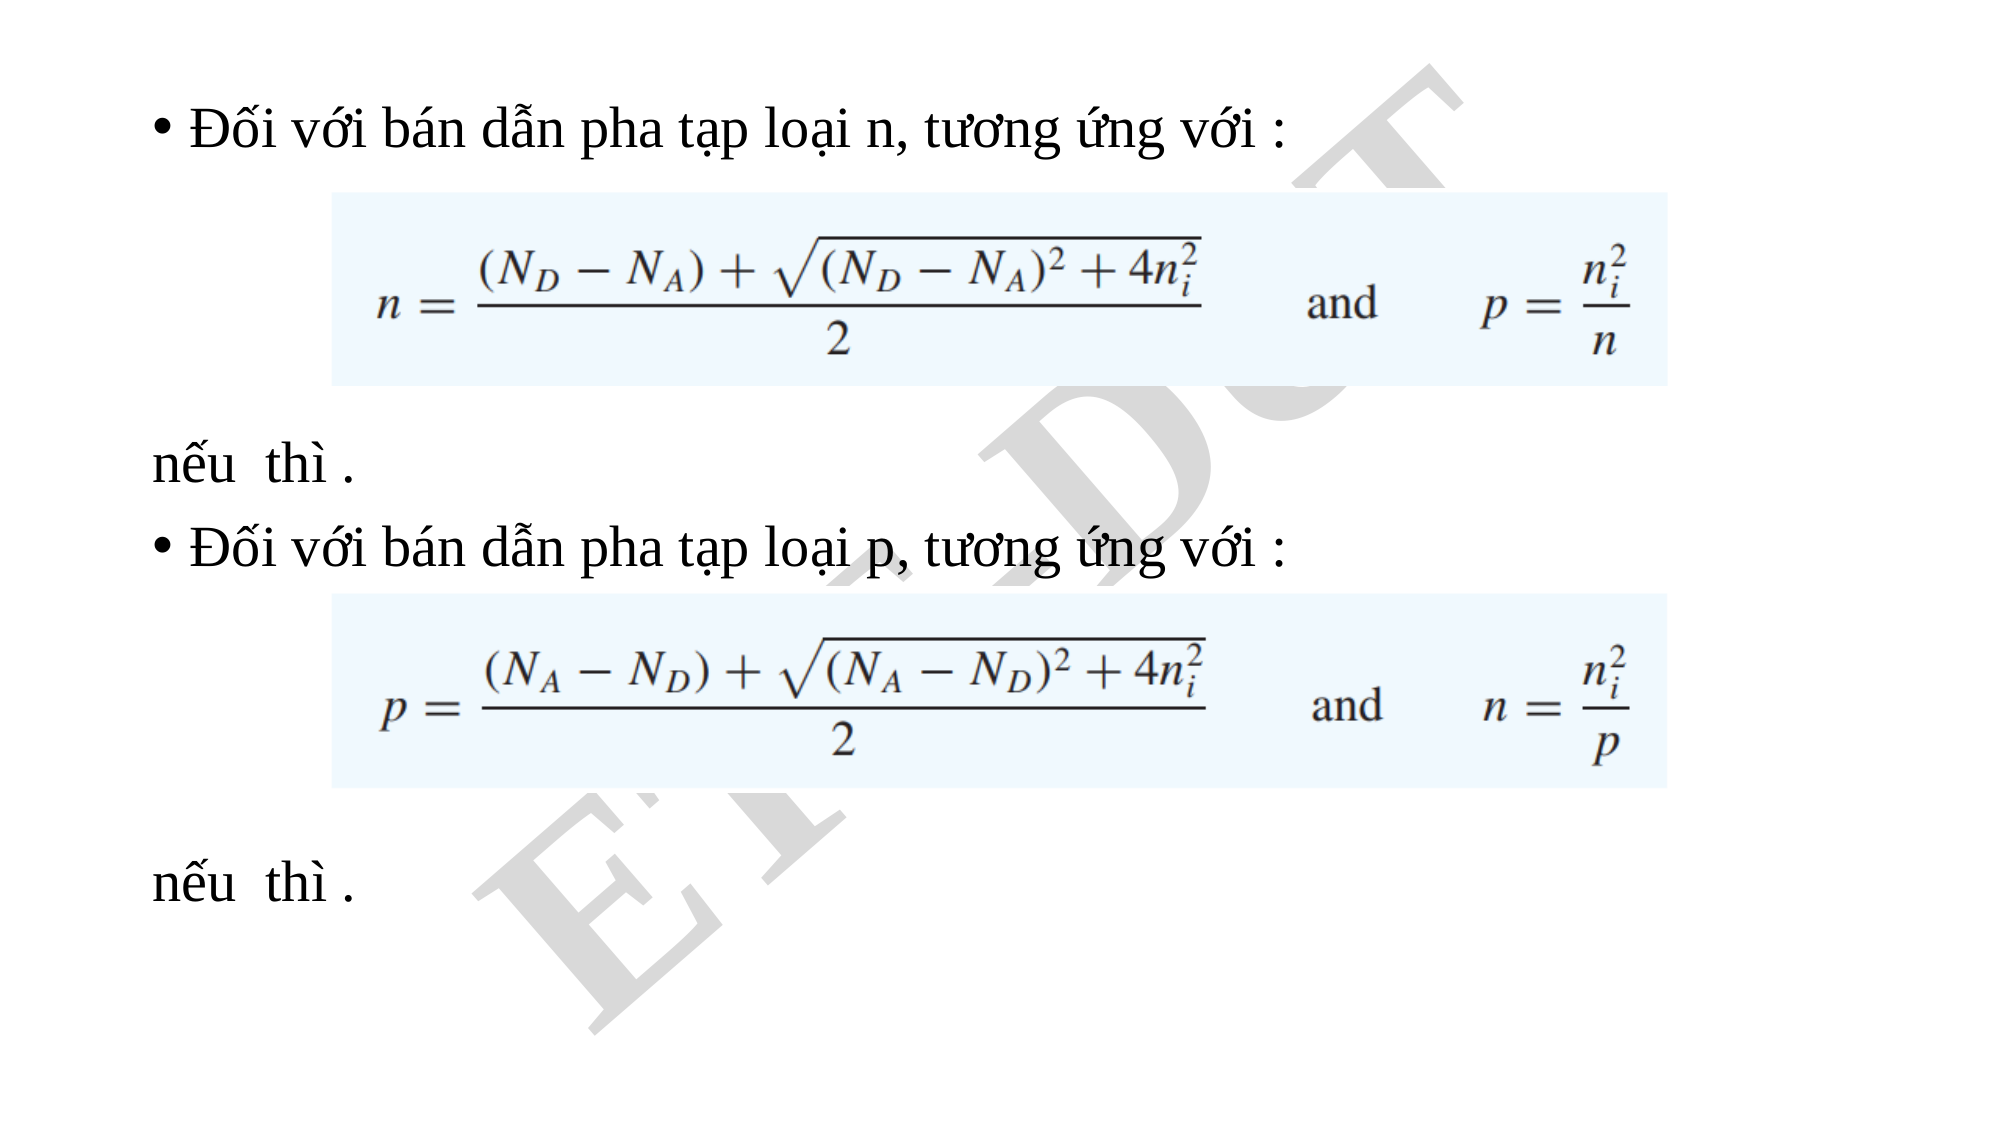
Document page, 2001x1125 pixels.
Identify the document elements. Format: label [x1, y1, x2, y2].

picture [329, 585, 1673, 794]
picture [329, 188, 1671, 387]
